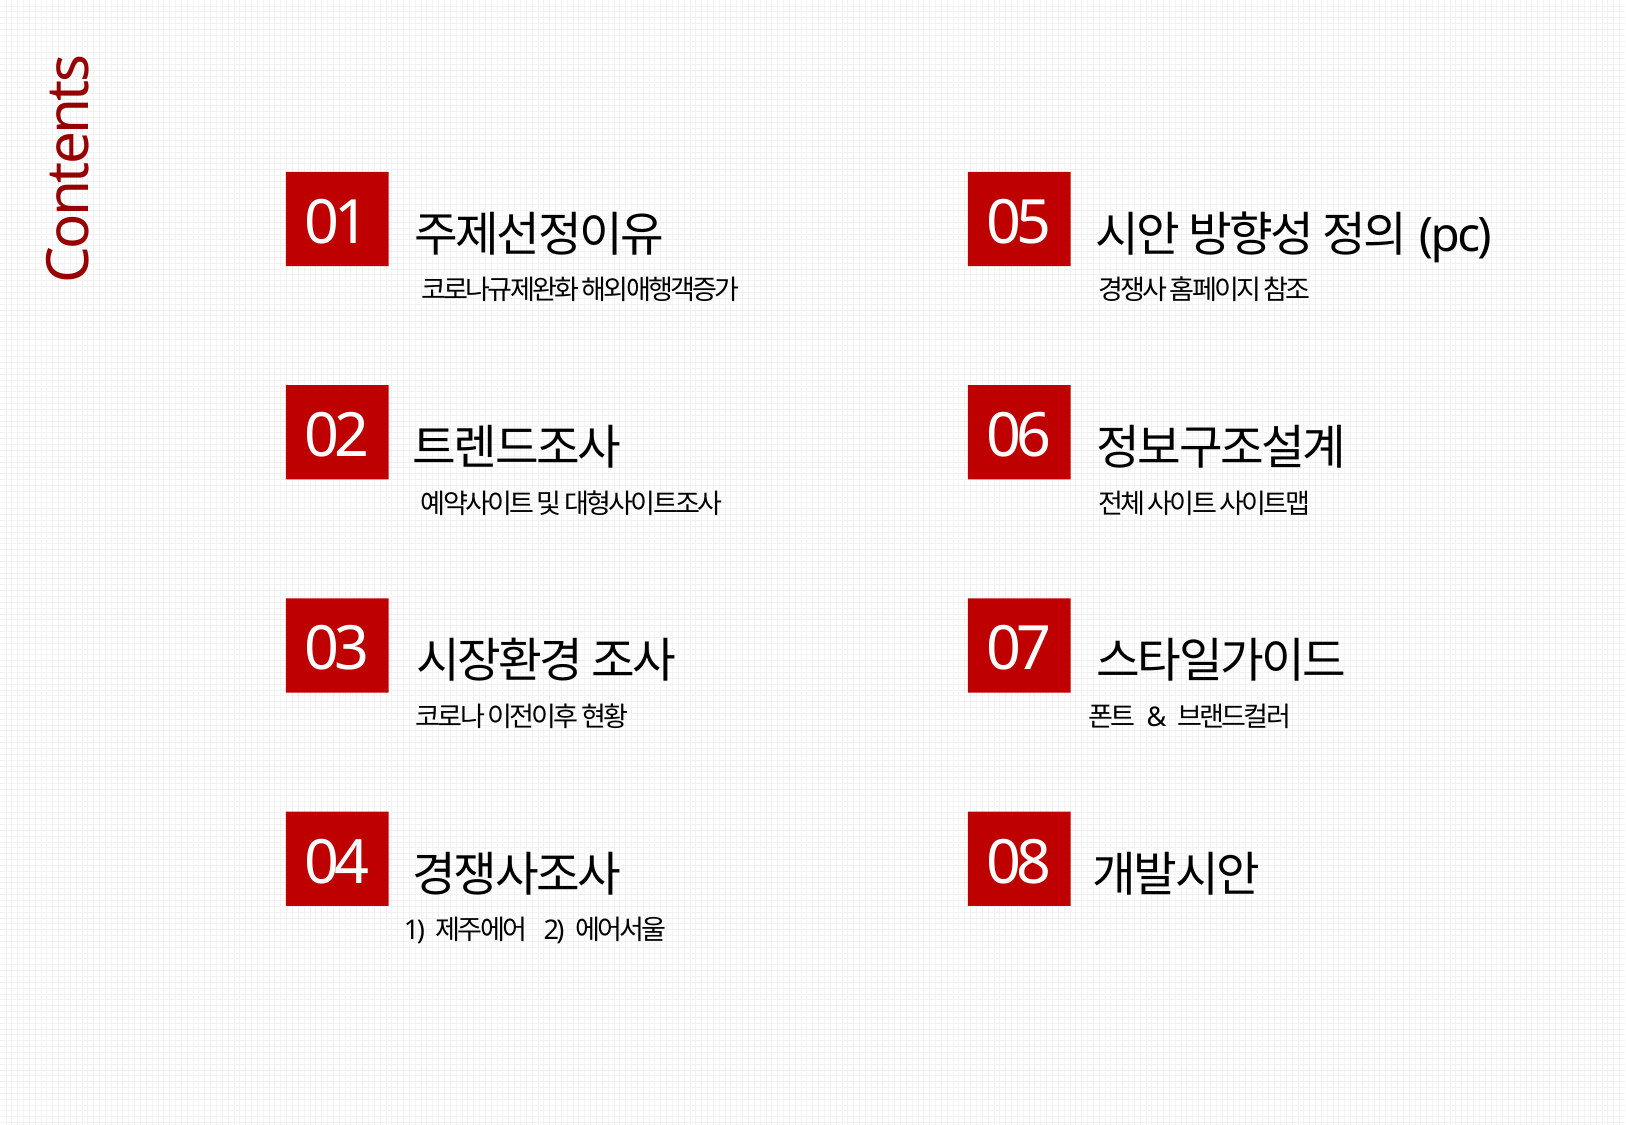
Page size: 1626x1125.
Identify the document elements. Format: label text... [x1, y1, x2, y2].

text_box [285, 811, 683, 954]
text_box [967, 171, 1517, 314]
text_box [967, 598, 1373, 740]
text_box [285, 598, 705, 740]
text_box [967, 385, 1373, 527]
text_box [285, 385, 755, 527]
text_box Contents [22, 39, 108, 299]
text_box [967, 811, 1283, 909]
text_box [285, 171, 773, 314]
